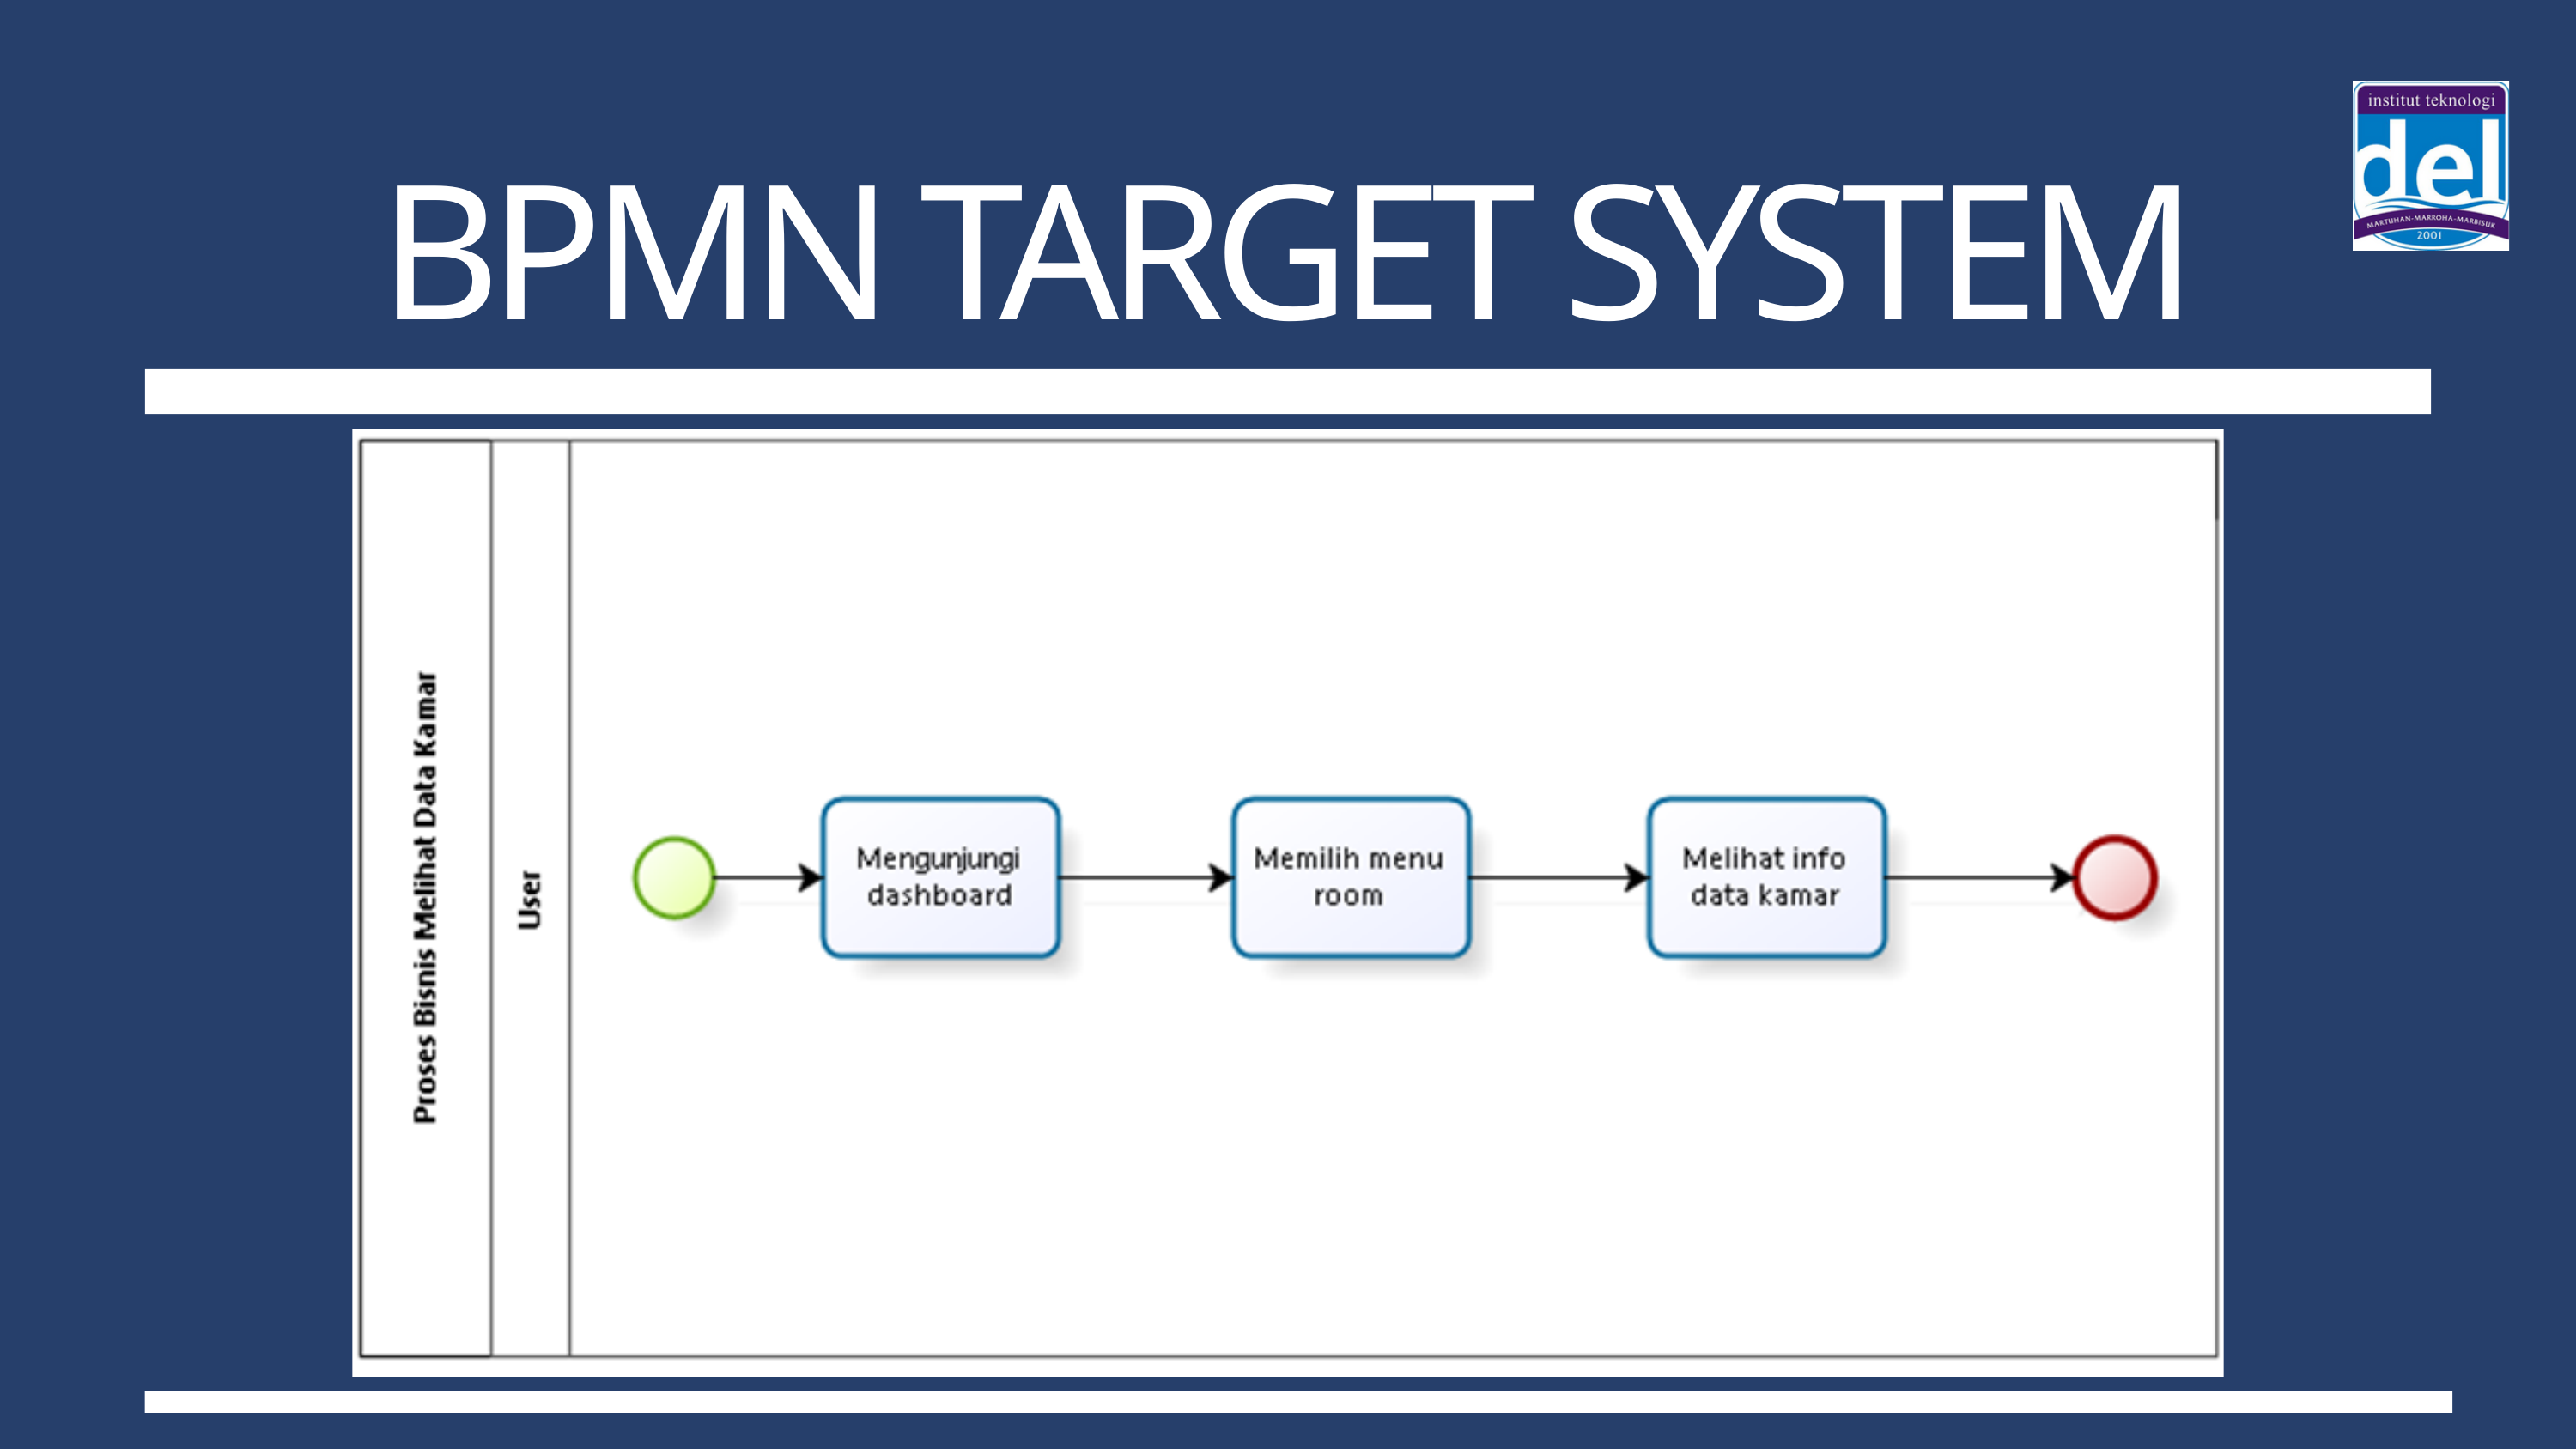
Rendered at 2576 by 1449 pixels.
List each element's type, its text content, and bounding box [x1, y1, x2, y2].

text_box [352, 429, 2224, 1377]
text_box [144, 368, 2432, 415]
text_box [2353, 81, 2510, 251]
text_box [144, 1391, 2453, 1413]
text_box BPMN TARGET SYSTEM [0, 185, 2576, 358]
